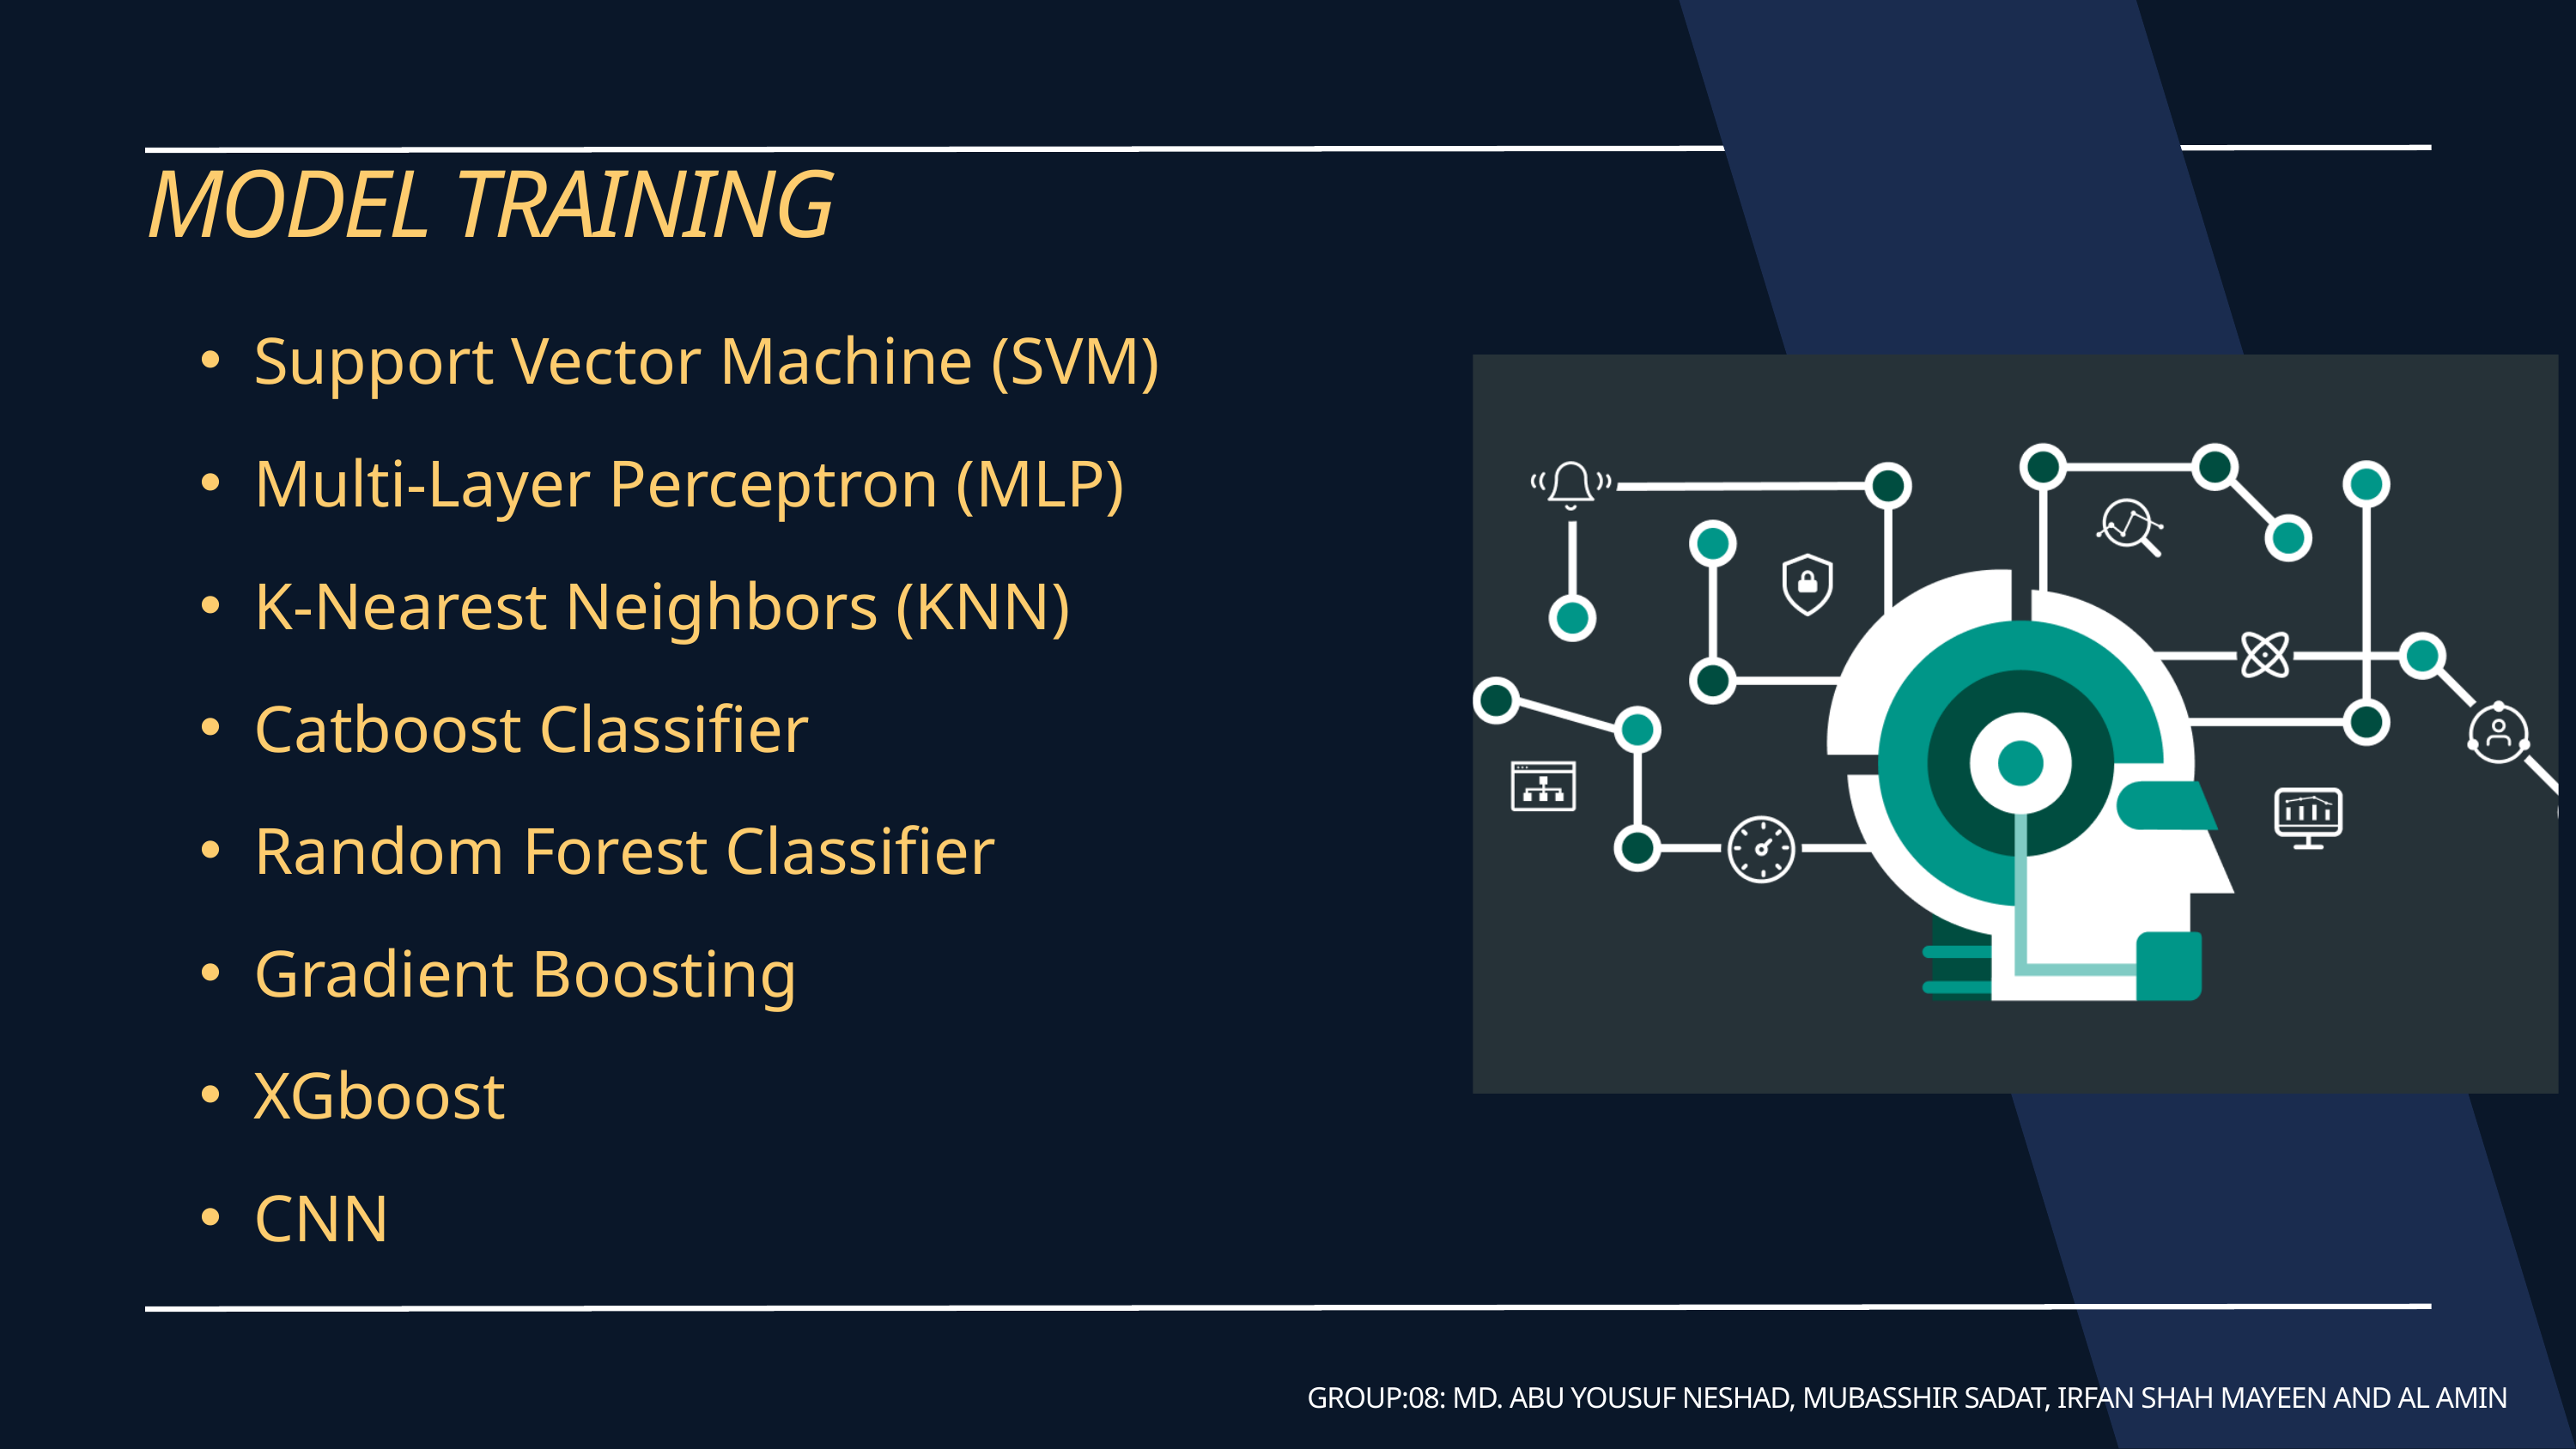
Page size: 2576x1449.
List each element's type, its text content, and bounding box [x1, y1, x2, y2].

text_box Support Vector Machine (SVM) Multi-Layer Perceptron (MLP) K-Nearest Neighbors (KNN) Catboost Classifier Random Forest Classifier Gradient Boosting XGboost CNN [145, 336, 1368, 1316]
text_box GROUP:08: MD. ABU YOUSUF NESHAD, MUBASSHIR SADAT, IRFAN SHAH MAYEEN AND AL AMIN [1241, 1377, 1656, 1415]
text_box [1472, 355, 2559, 1094]
text_box MODEL TRAINING [145, 137, 984, 375]
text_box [1662, 0, 2576, 1449]
